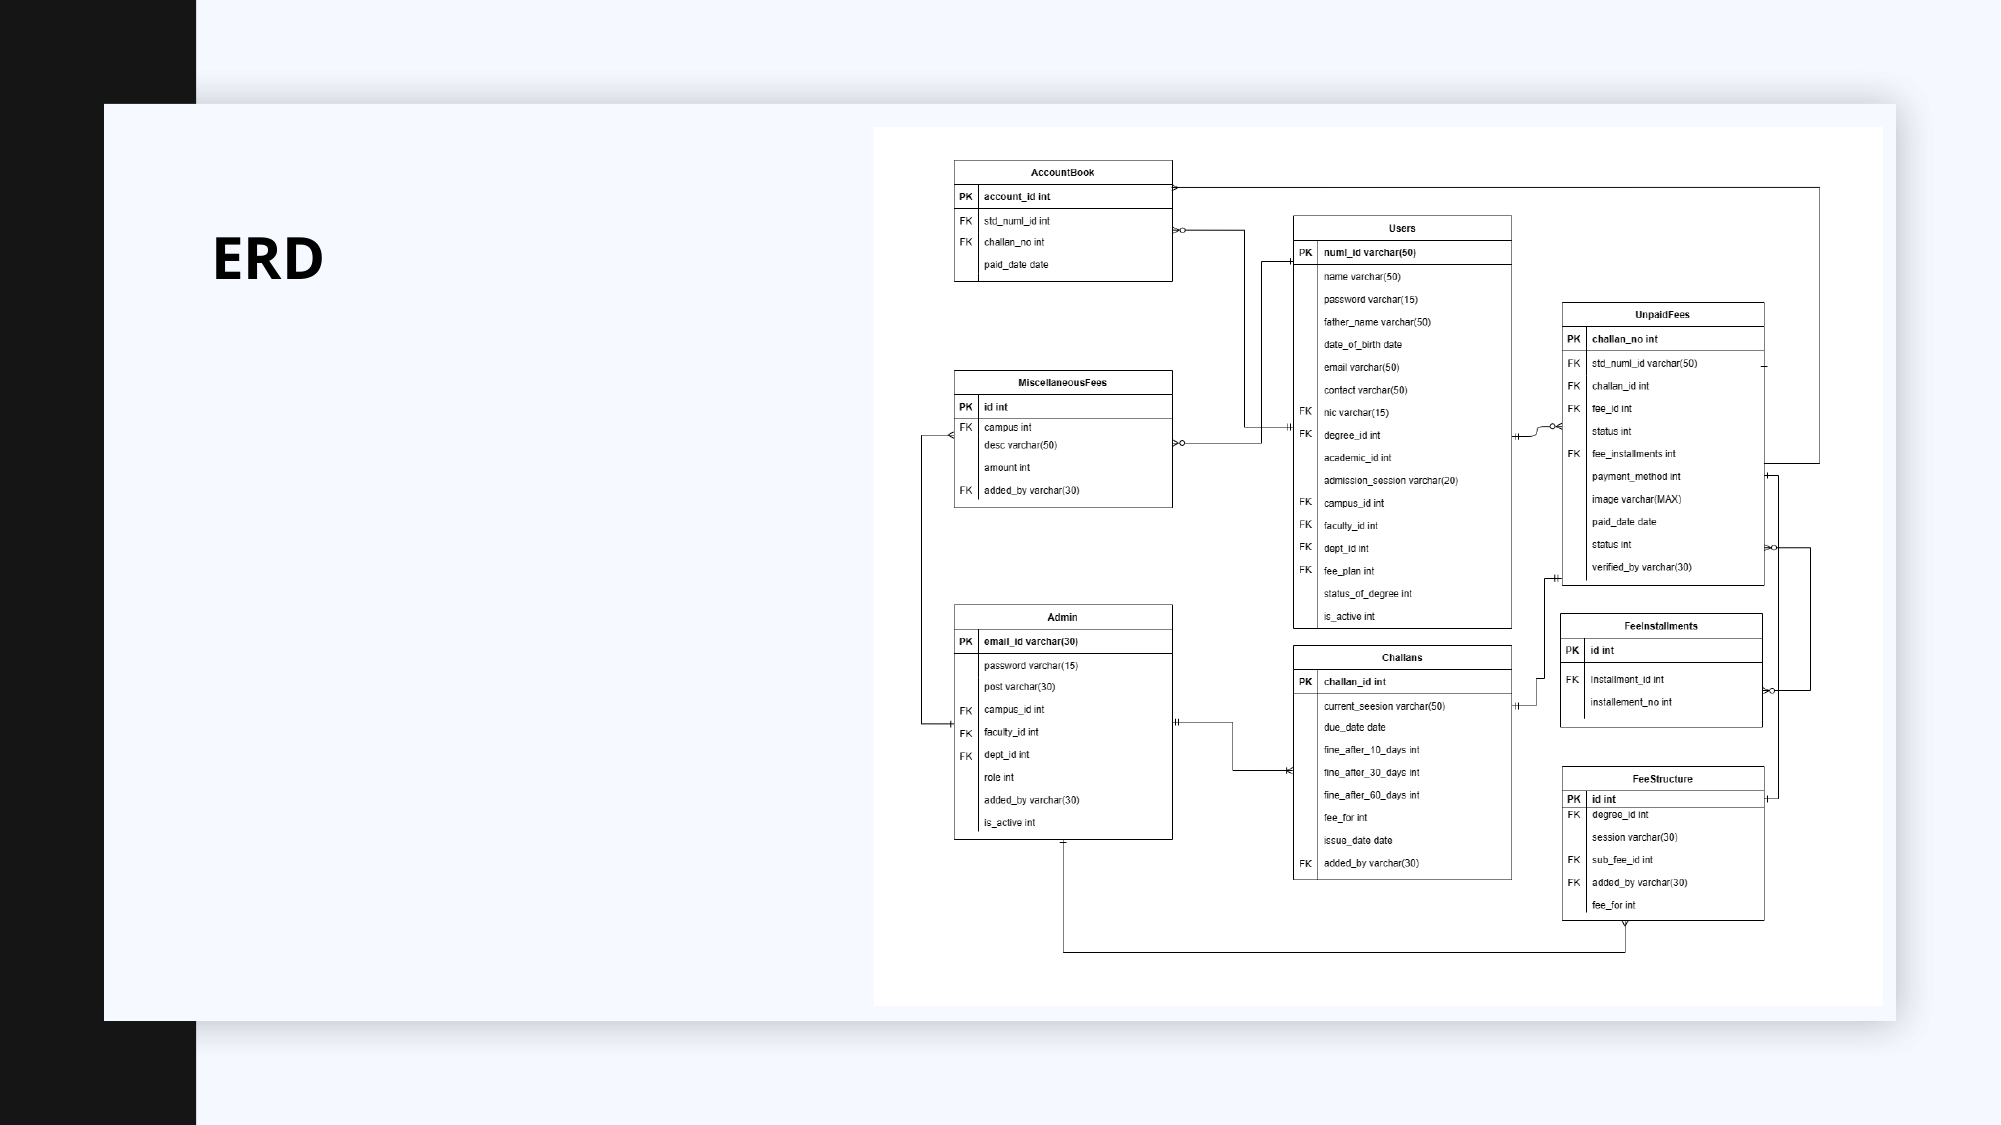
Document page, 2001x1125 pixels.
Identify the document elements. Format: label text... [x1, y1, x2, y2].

title ERD [196, 154, 871, 367]
picture [874, 127, 1883, 1007]
